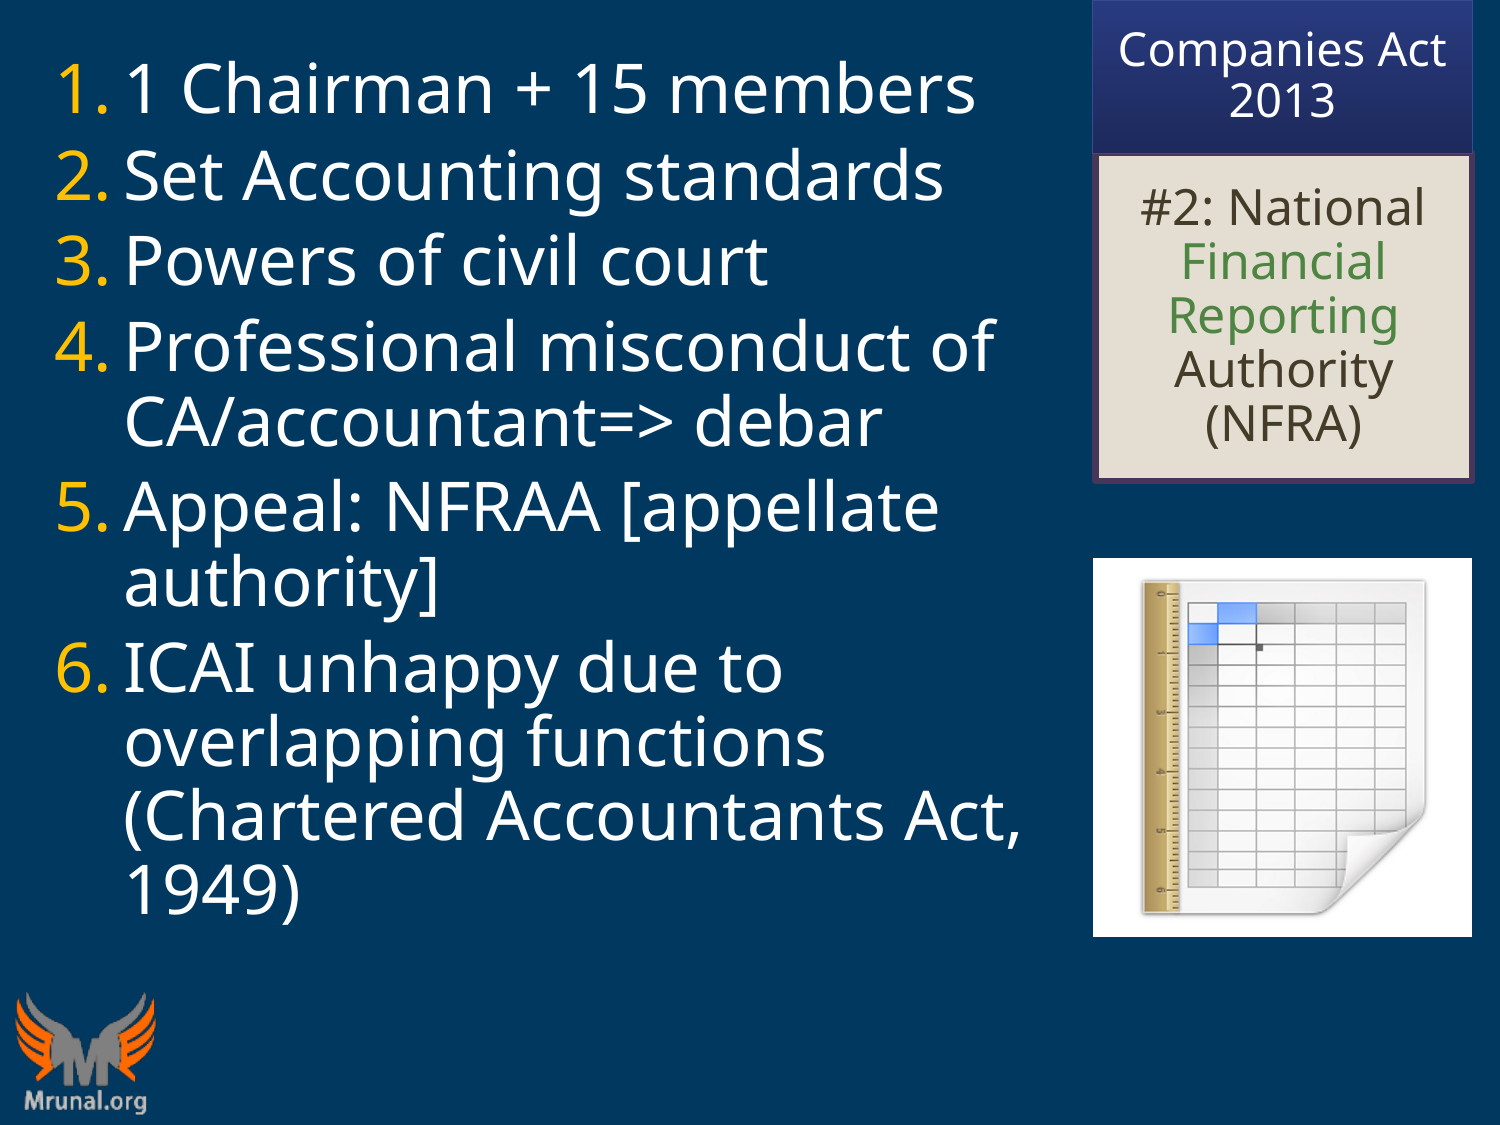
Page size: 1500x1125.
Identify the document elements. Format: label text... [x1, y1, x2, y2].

title #2: National Financial Reporting Authority (NFRA) [1092, 150, 1475, 484]
picture [12, 987, 161, 1120]
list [1093, 558, 1472, 937]
list 1 Chairman + 15 members Set Accounting standards Powers of civil court Professional misconduct of CA/accountant=> debar Appeal: NFRAA [appellate authority] ICAI unhappy due to overlapping functions (Chartered Accountants Act, 1949) [39, 47, 1086, 1014]
list Companies Act 2013 [1092, 0, 1473, 154]
